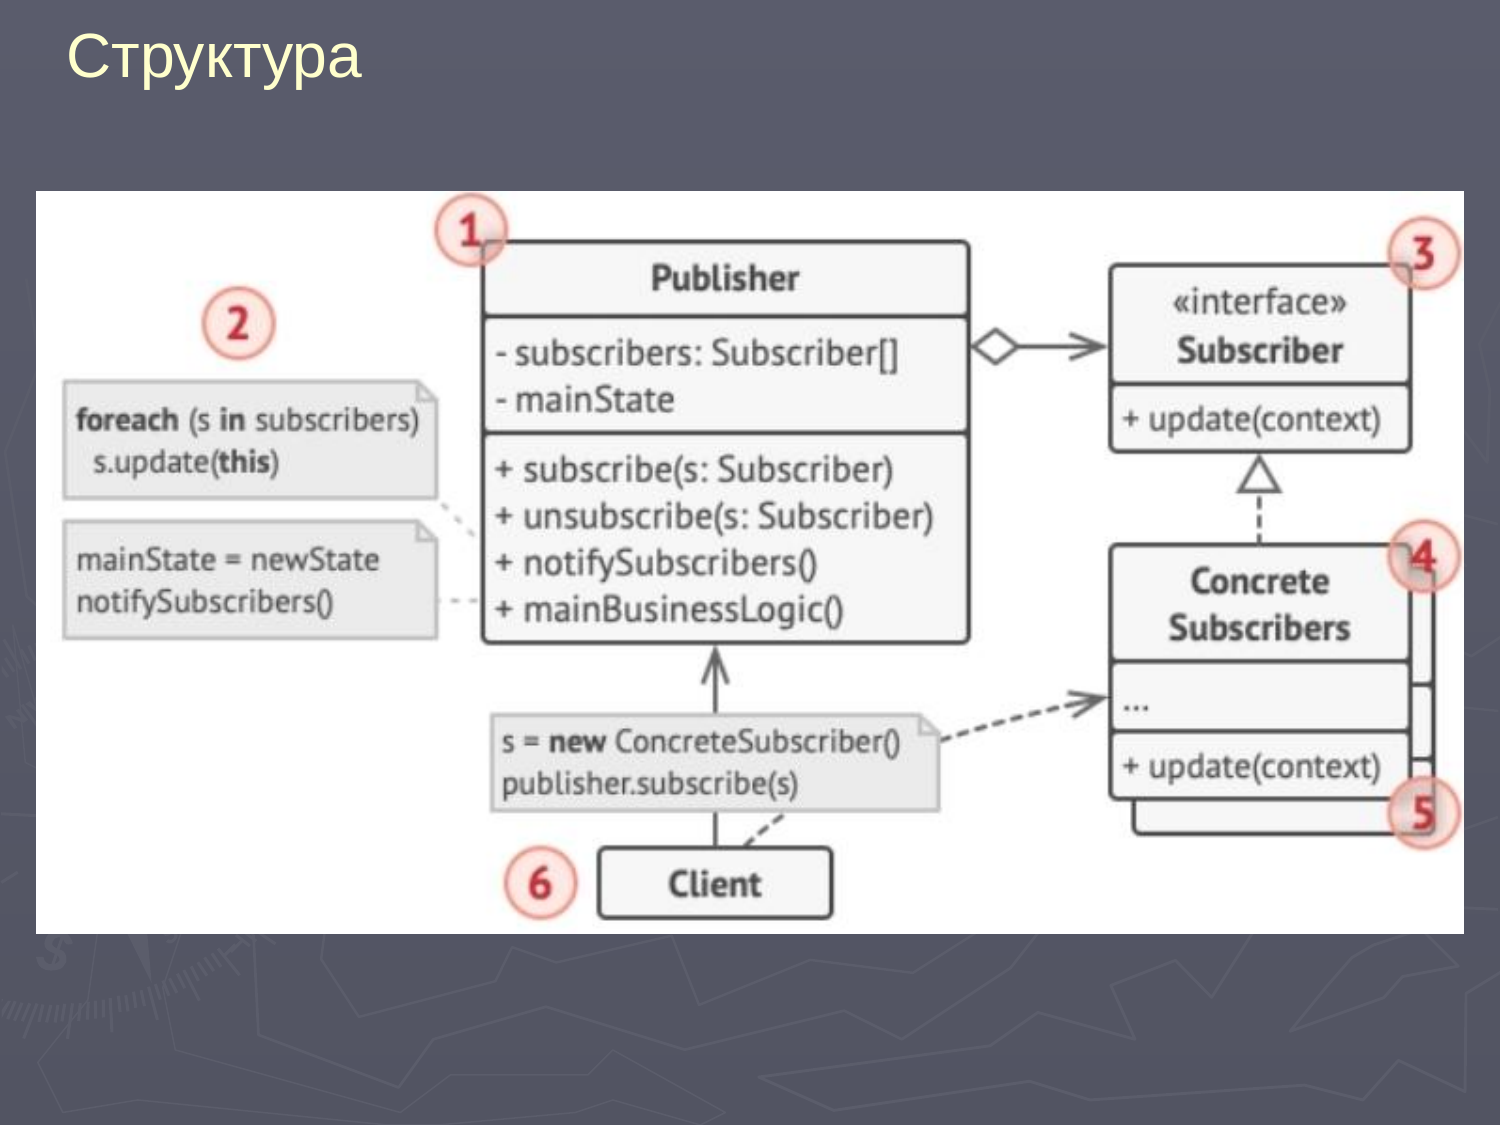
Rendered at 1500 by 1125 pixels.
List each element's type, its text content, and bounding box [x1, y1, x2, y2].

text_box Структура [51, 0, 493, 105]
picture [36, 190, 1464, 934]
